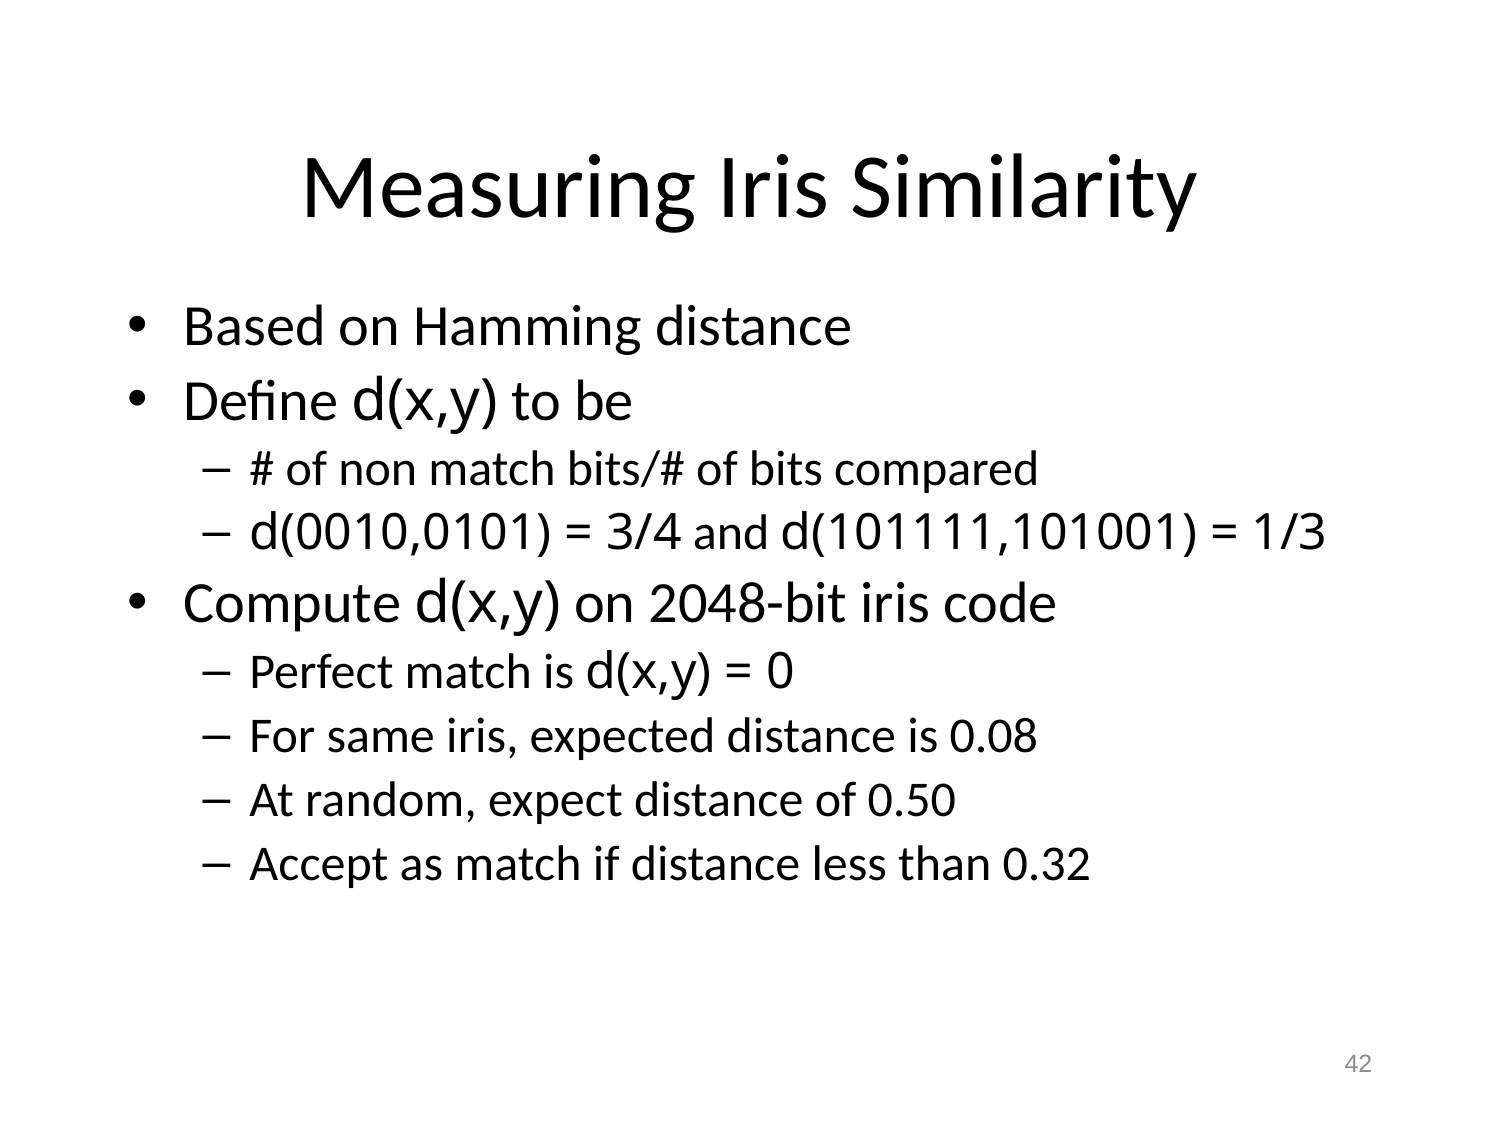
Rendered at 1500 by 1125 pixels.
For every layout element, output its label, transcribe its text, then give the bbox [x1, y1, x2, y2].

slide_number 42 [1074, 1025, 1388, 1100]
title Measuring Iris Similarity [112, 87, 1388, 276]
list Based on Hamming distance Define d(x,y) to be # of non match bits/# of bits compared d(0010,0101) = 3/4 and d(101111,101001) = 1/3 Compute d(x,y) on 2048-bit iris code Perfect match is d(x,y) = 0 For same iris, expected distance is 0.08 At random, expect distance of 0.50 Accept as match if distance less than 0.32 [112, 287, 1388, 1013]
